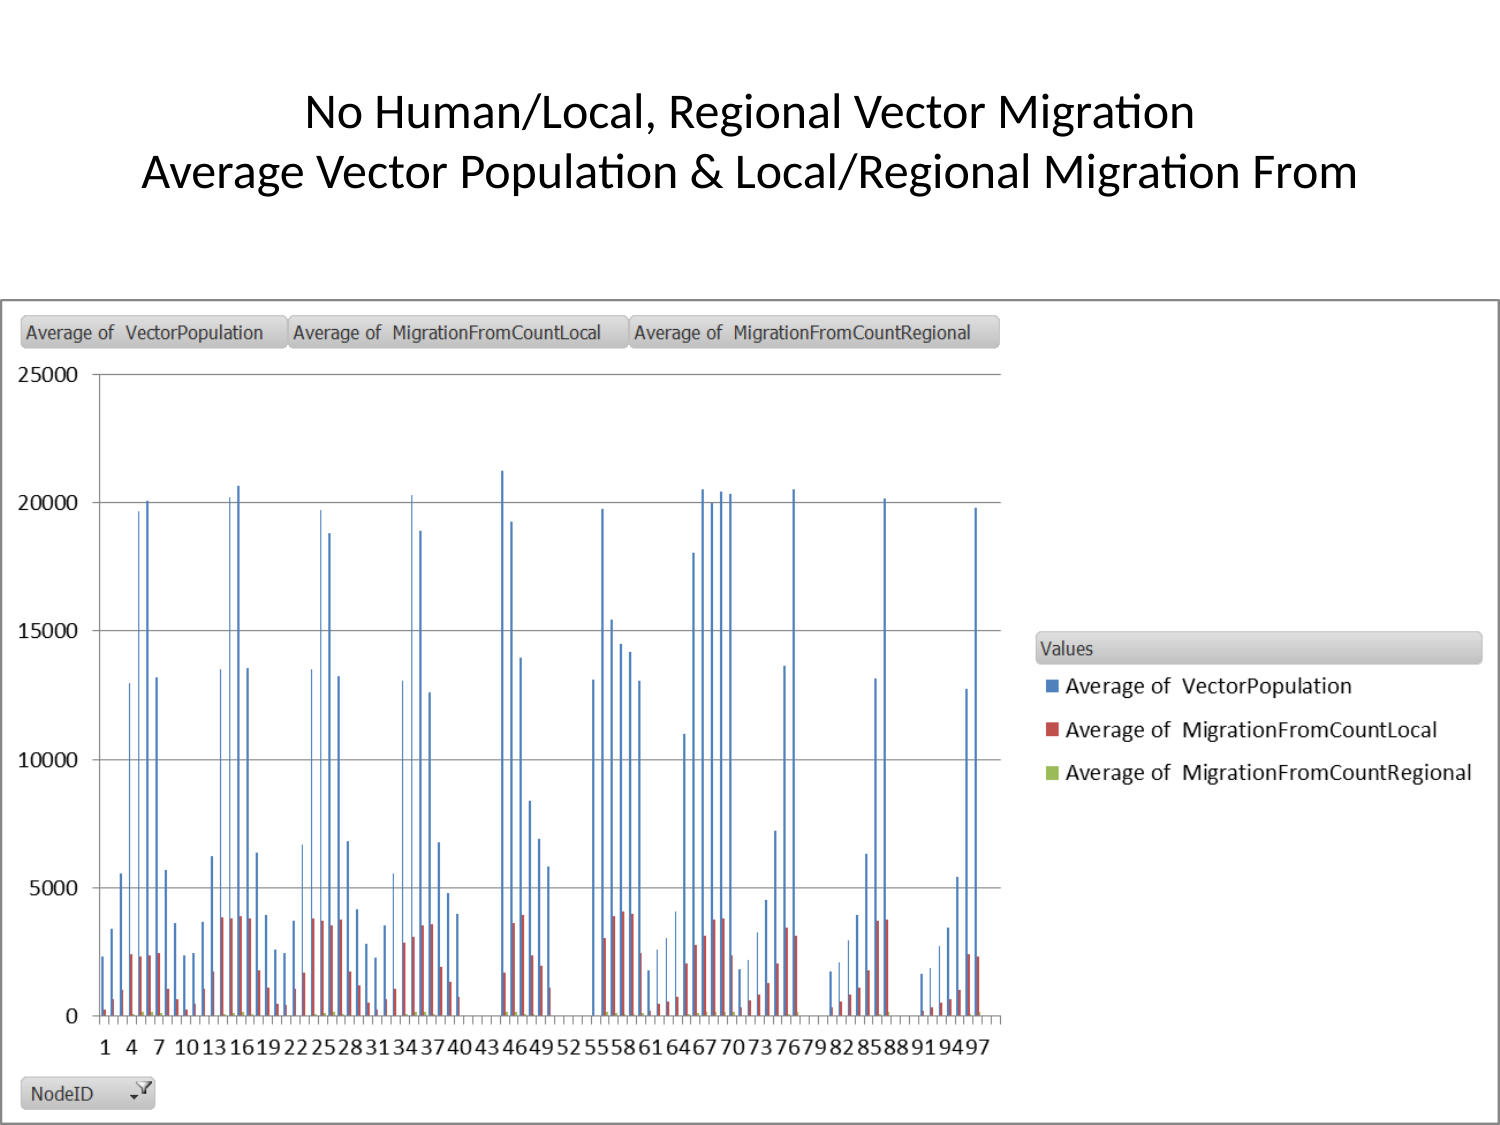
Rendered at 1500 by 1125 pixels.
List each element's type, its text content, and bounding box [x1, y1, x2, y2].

picture [0, 299, 1500, 1125]
title No Human/Local, Regional Vector Migration Average Vector Population & Local/Regional Migration From [75, 45, 1425, 233]
